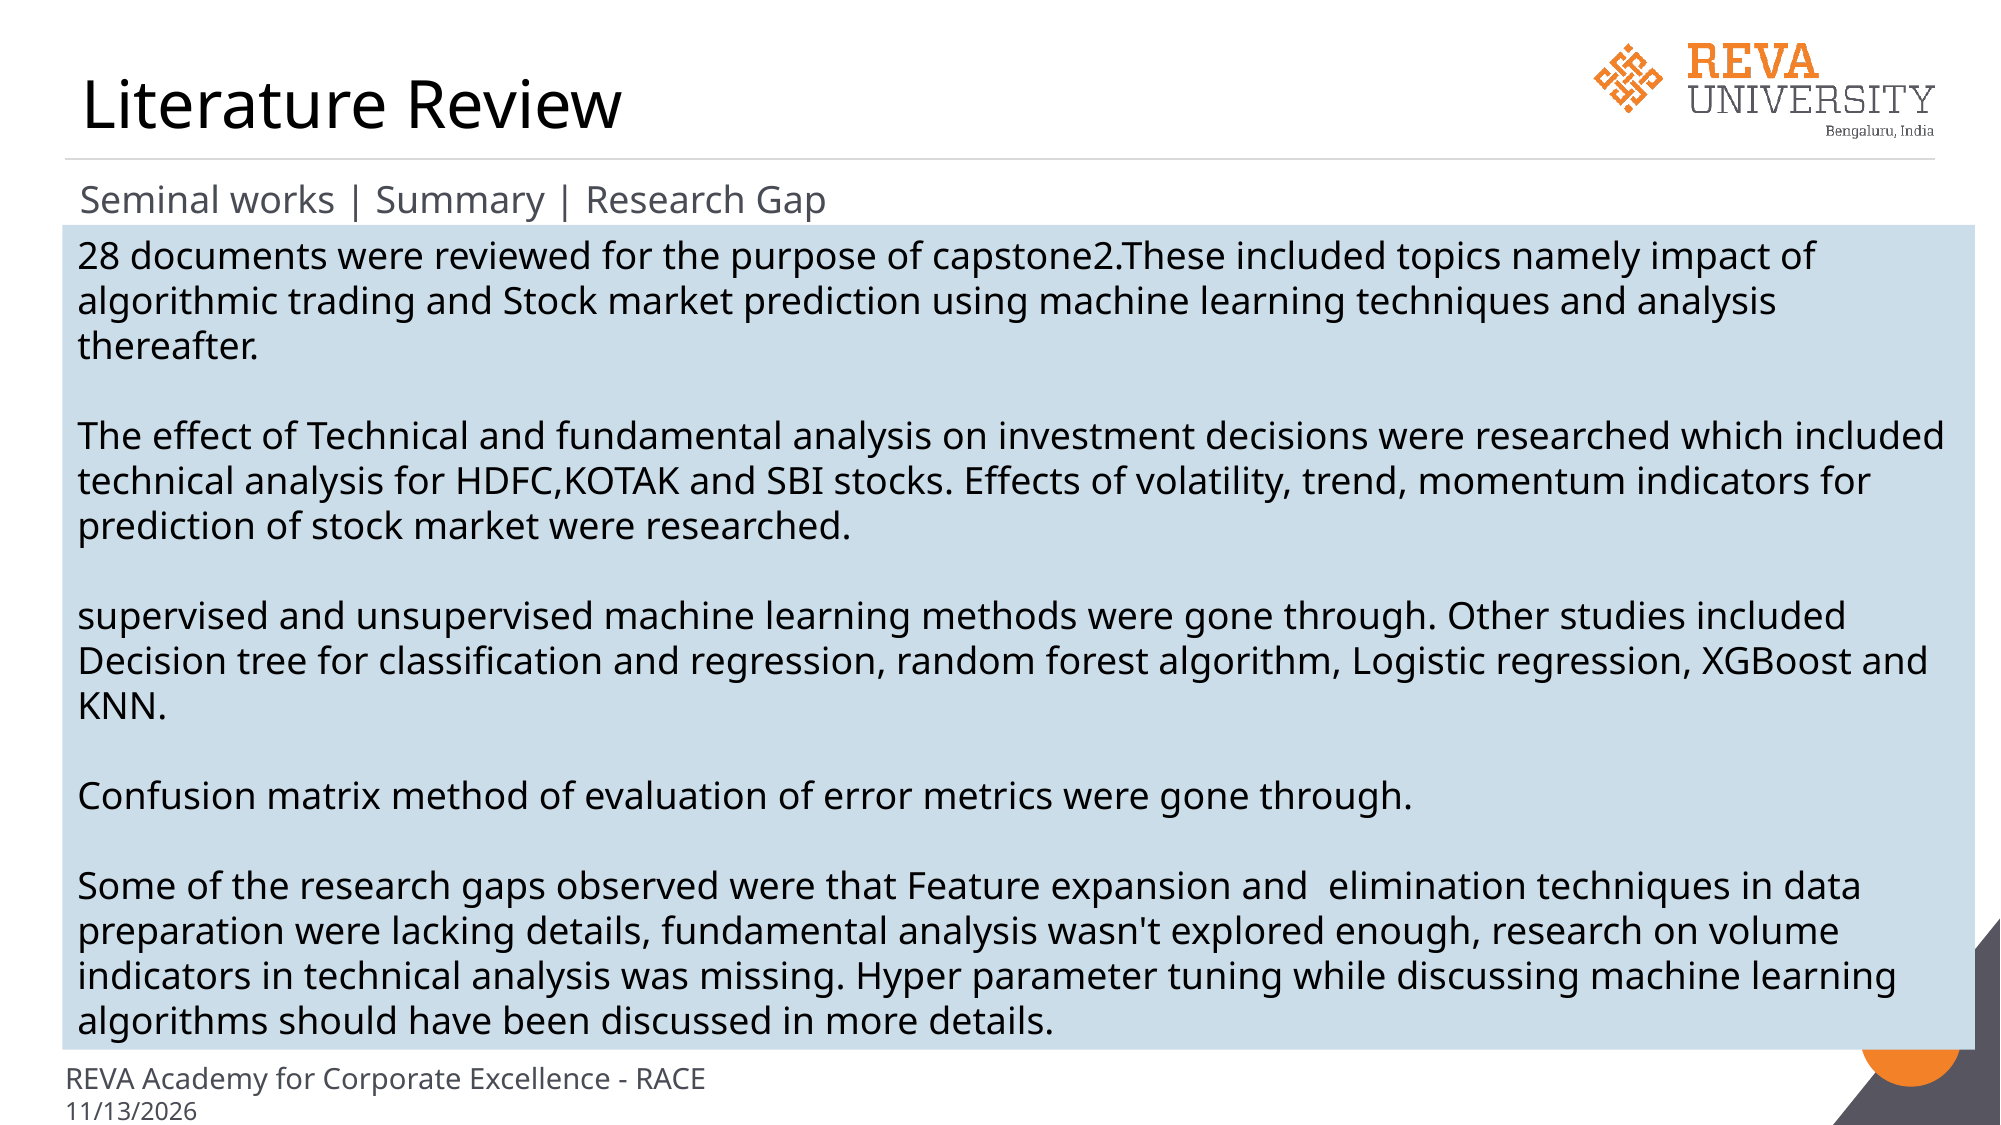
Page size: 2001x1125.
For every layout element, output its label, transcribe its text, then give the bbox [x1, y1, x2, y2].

title Literature Review [66, 45, 1304, 159]
text_box Seminal works | Summary | Research Gap [64, 170, 1703, 224]
text_box 28 documents were reviewed for the purpose of capstone2.These included topics namely impact of algorithmic trading and Stock market prediction using machine learning techniques and analysis thereafter. The effect of Technical and fundamental analysis on investment decisions were researched which included technical analysis for HDFC,KOTAK and SBI stocks. Effects of volatility, trend, momentum indicators for prediction of stock market were researched. supervised and unsupervised machine learning methods were gone through. Other studies included Decision tree for classification and regression, random forest algorithm, Logistic regression, XGBoost and KNN. Confusion matrix method of evaluation of error metrics were gone through. Some of the research gaps observed were that Feature expansion and elimination techniques in data preparation were lacking details, fundamental analysis wasn't explored enough, research on volume indicators in technical analysis was missing. Hyper parameter tuning while discussing machine learning algorithms should have been discussed in more details. [62, 224, 1975, 1050]
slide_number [50, 1065, 788, 1125]
picture [1593, 43, 1935, 141]
slide_number 4 [1858, 1050, 1957, 1087]
